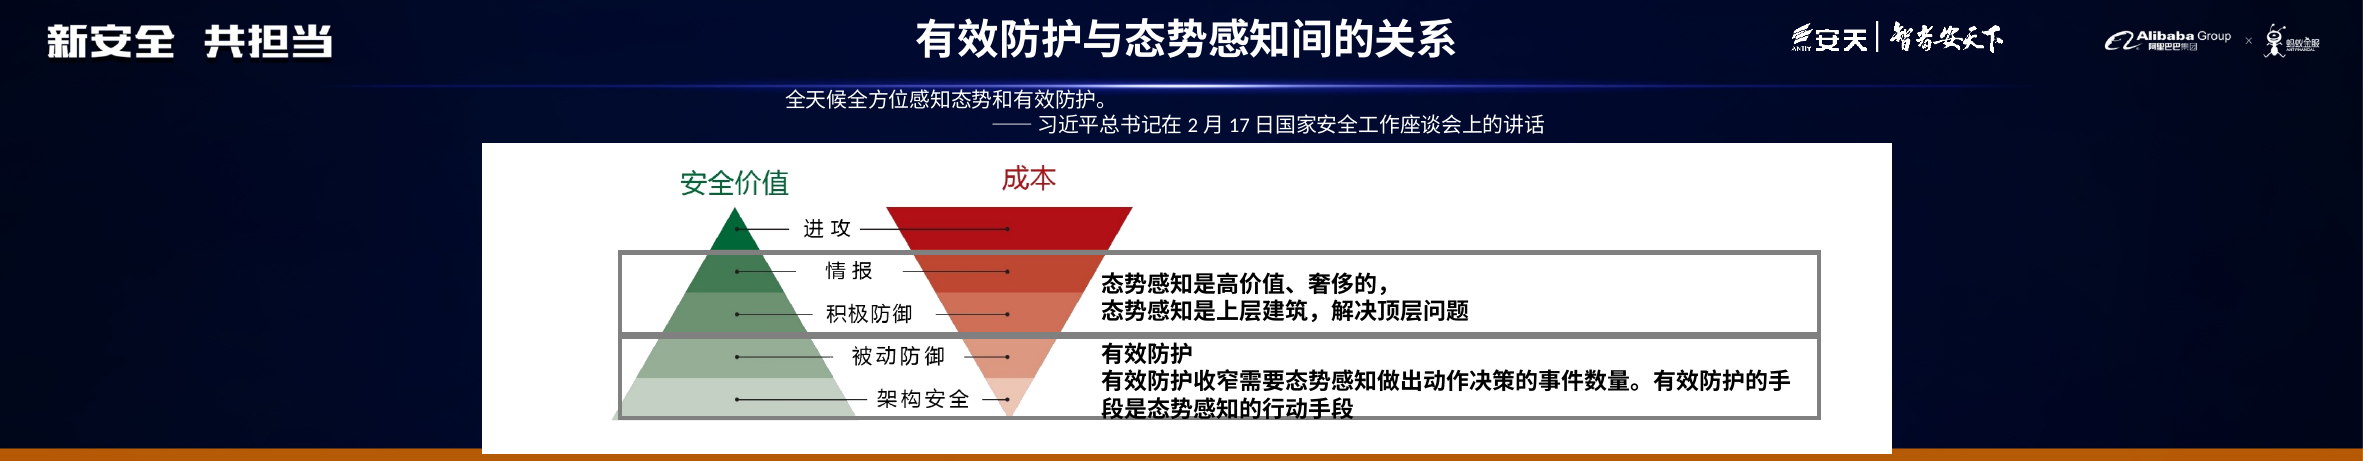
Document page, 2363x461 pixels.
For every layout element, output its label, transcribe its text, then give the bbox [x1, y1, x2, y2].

picture [0, 0, 2363, 461]
title 有效防护与态势感知间的关系 [389, 0, 1985, 77]
text_box 全天候全方位感知态势和有效防护。 ——习近平总书记在2月17日国家安全工作座谈会上的讲话 [770, 79, 1561, 143]
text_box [484, 144, 1891, 453]
